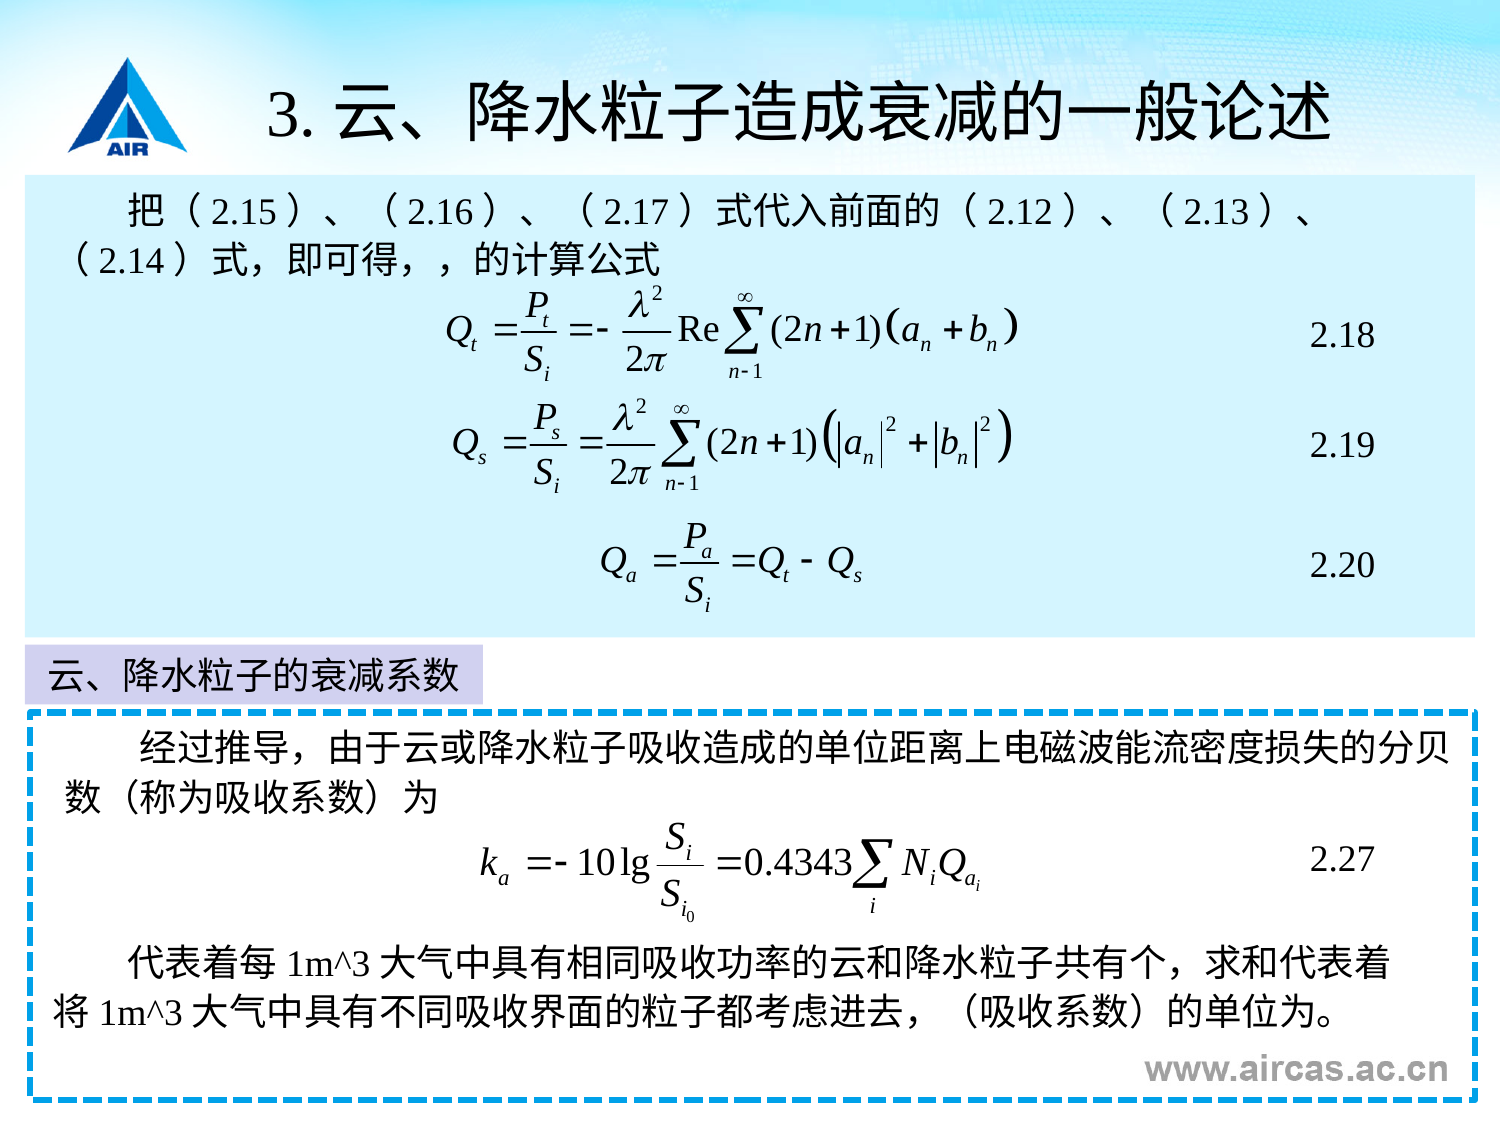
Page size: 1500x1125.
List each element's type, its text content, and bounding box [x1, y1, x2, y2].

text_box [740, 544, 760, 581]
text_box [23, 173, 1477, 639]
text_box [28, 710, 1477, 1102]
picture [0, 0, 1500, 1125]
text_box 3.云、降水粒子造成衰减的一般论述 [221, 62, 1379, 158]
text_box 2.18 [1262, 302, 1423, 363]
text_box 2.20 [1262, 532, 1423, 592]
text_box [440, 274, 1023, 390]
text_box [473, 812, 990, 932]
text_box 2.19 [1262, 413, 1423, 473]
text_box 云、降水粒子的衰减系数 [24, 644, 483, 705]
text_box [594, 512, 869, 621]
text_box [446, 387, 1017, 503]
